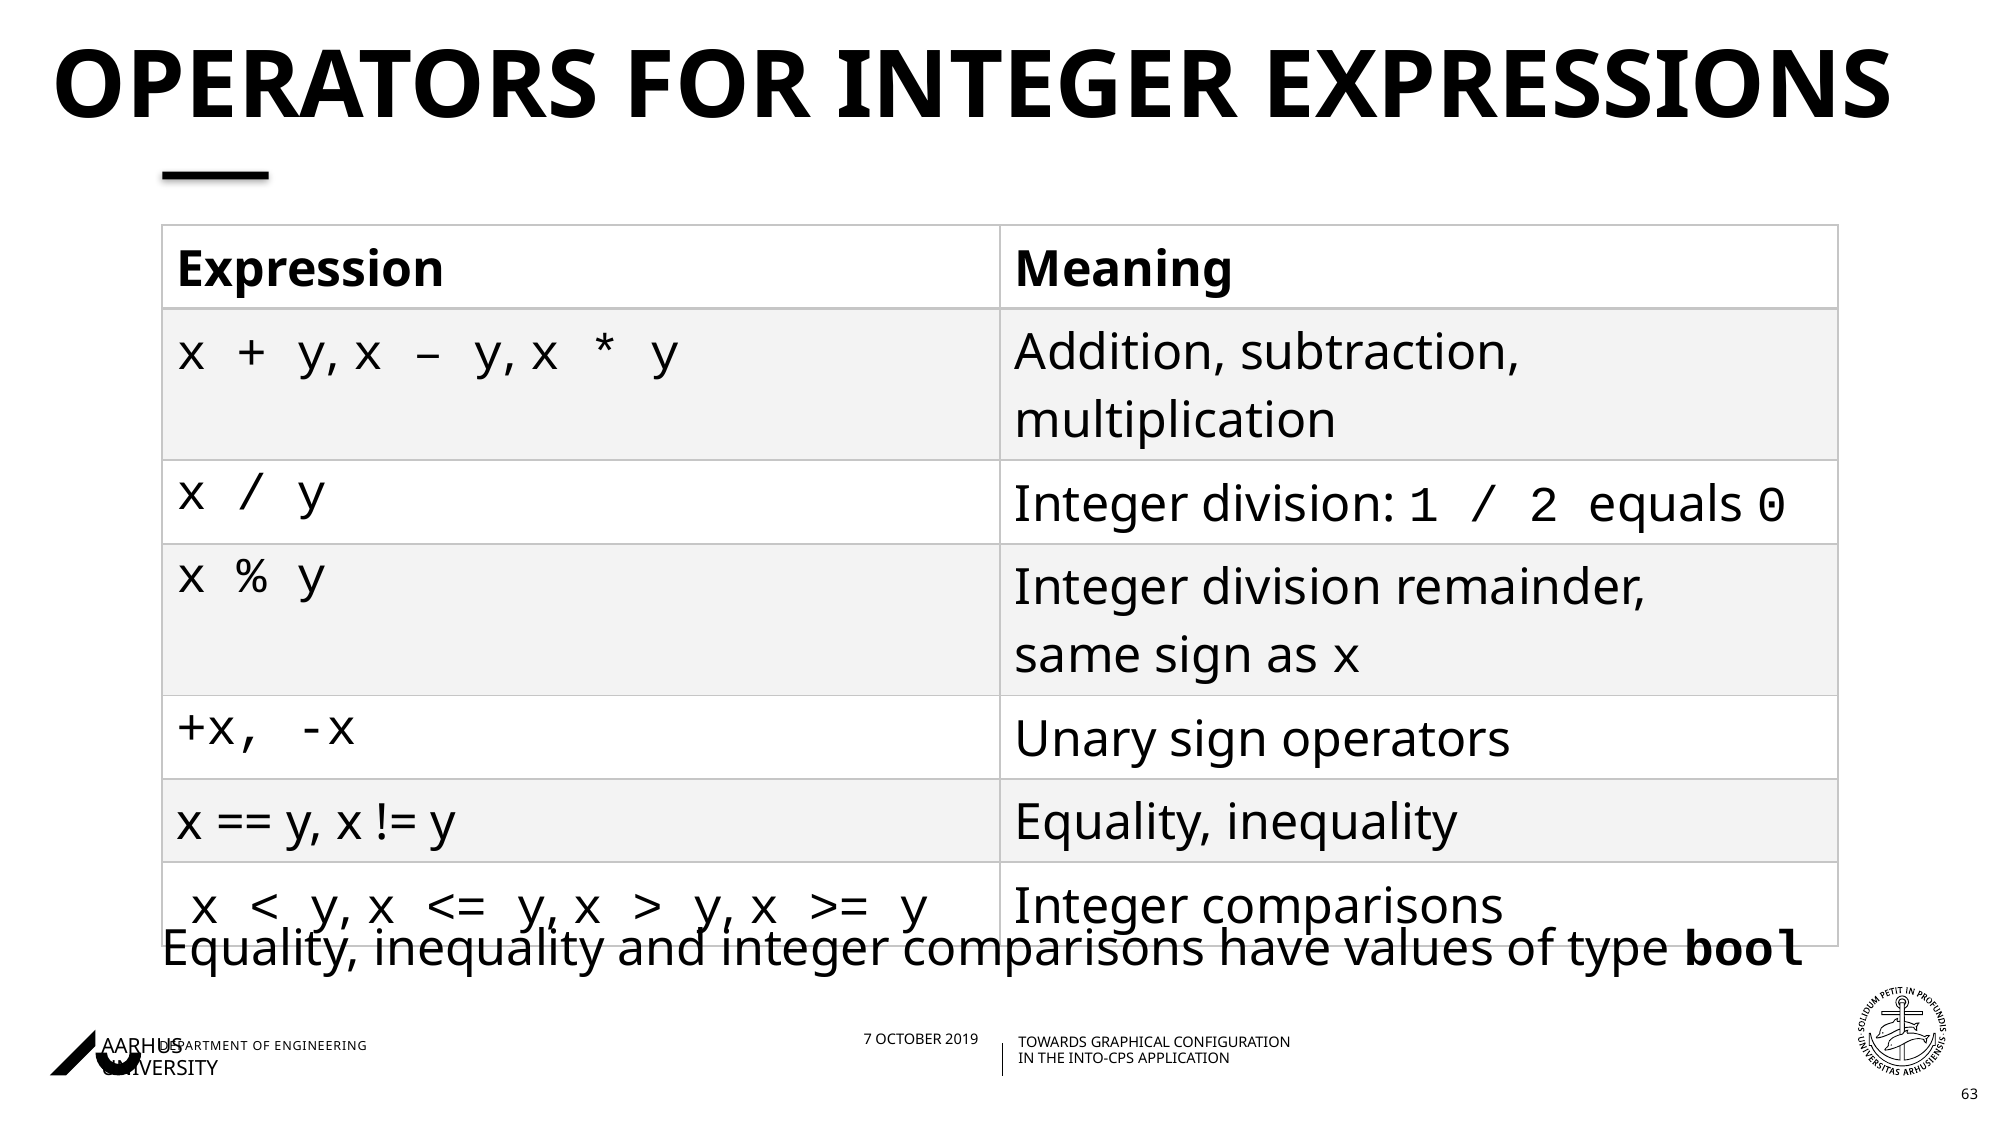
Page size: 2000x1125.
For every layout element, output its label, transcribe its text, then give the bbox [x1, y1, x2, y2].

title Operators for integer expressions [51, 37, 1948, 162]
slide_number 63 [1936, 1079, 1979, 1106]
text_box Equality, inequality and integer comparisons have values of type bool [161, 225, 1839, 967]
